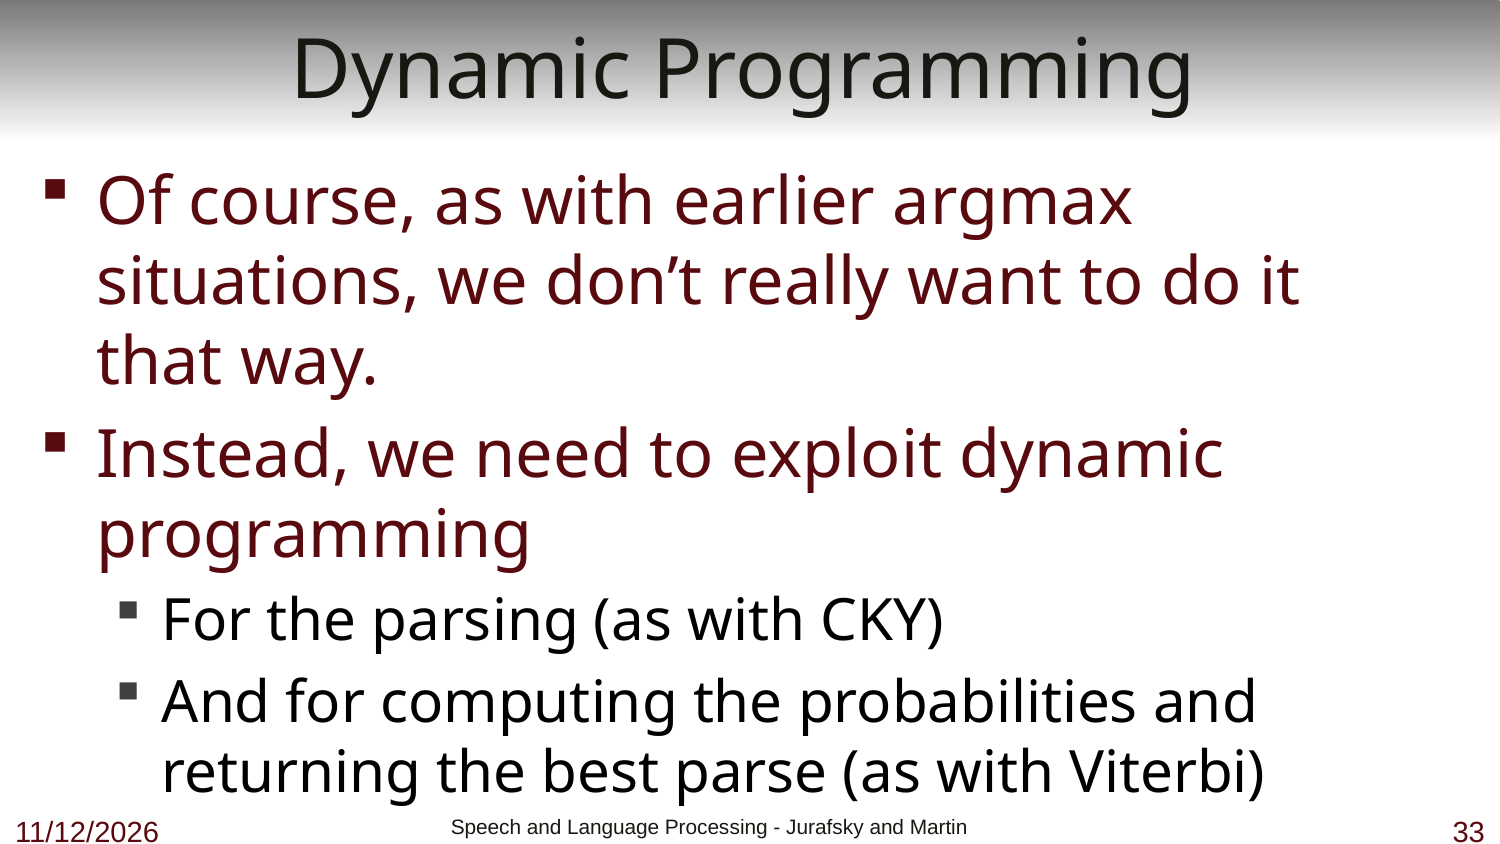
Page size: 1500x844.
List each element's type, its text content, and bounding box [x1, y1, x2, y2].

slide_number 33 [1424, 806, 1500, 844]
list Of course, as with earlier argmax situations, we don’t really want to do it that way. Instead, we need to exploit dynamic programming For the parsing (as with CKY) And for computing the probabilities and returning the best parse (as with Viterbi) [24, 150, 1450, 797]
footer Speech and Language Processing - Jurafsky and Martin [199, 806, 1424, 844]
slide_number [0, 806, 199, 844]
title Dynamic Programming [12, 0, 1475, 132]
